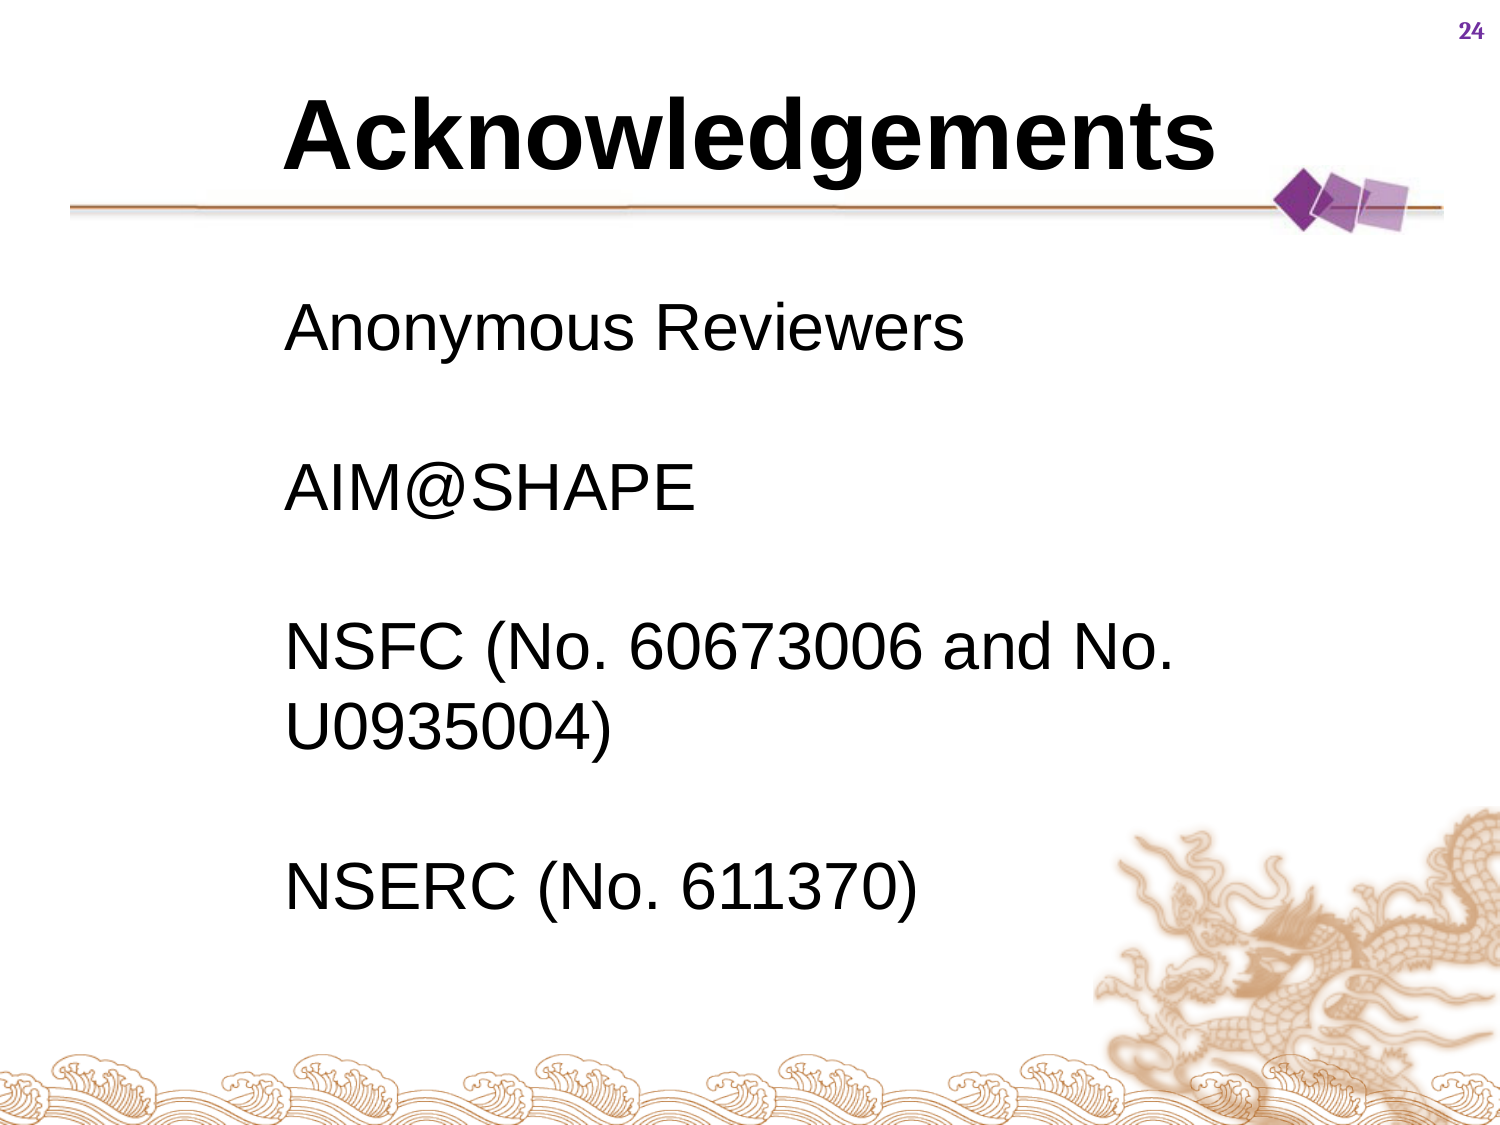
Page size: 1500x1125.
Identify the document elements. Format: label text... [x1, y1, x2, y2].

slide_number 24 [1149, 0, 1500, 60]
picture [70, 165, 1444, 235]
text_box Acknowledgements [137, 62, 1363, 198]
text_box Anonymous Reviewers AIM@SHAPE NSFC (No. 60673006 and No. U0935004) NSERC (No. 611370) [269, 276, 1270, 931]
text_box [237, 612, 1138, 698]
